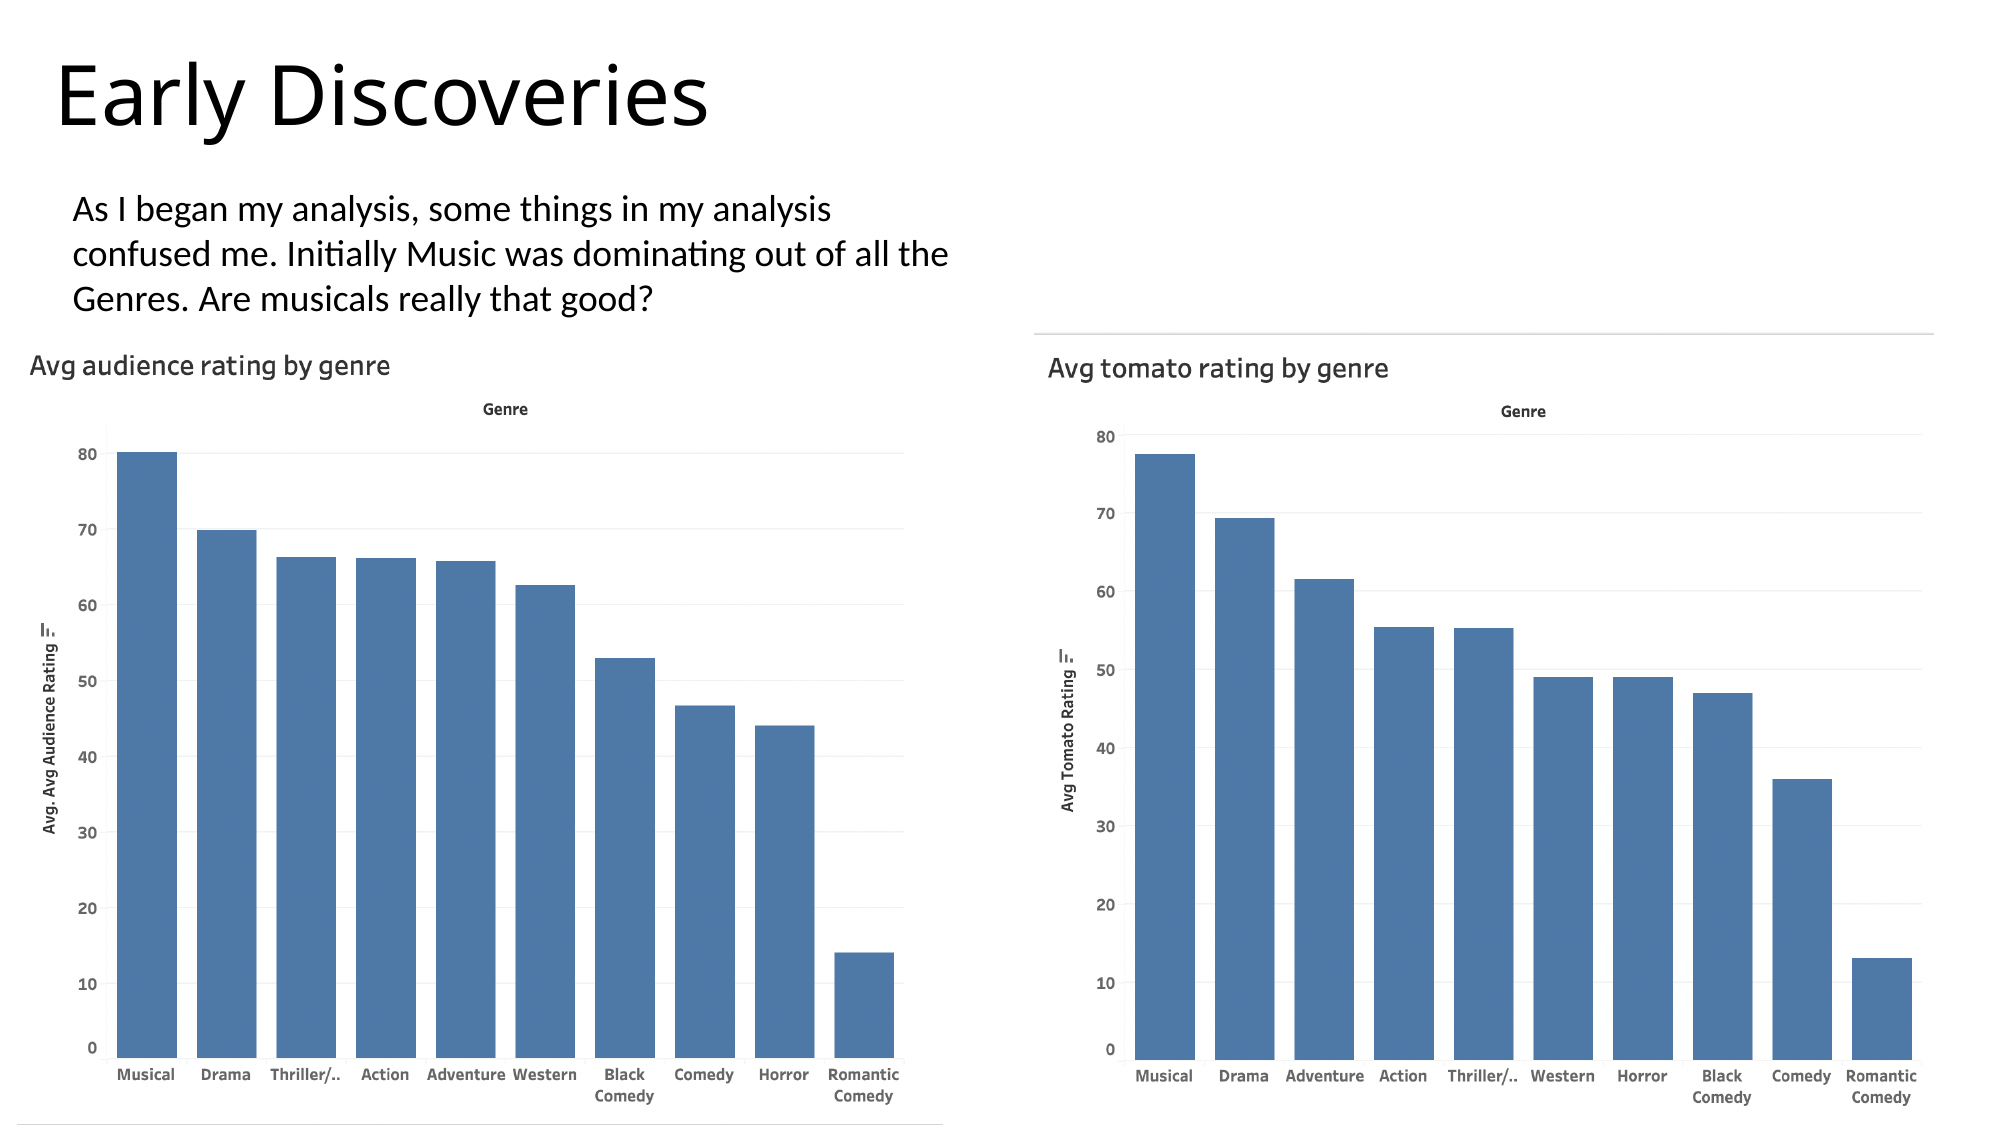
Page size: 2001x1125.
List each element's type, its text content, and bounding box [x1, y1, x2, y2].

title Early Discoveries [40, 31, 1766, 165]
picture [17, 332, 943, 1125]
text_box As I began my analysis, some things in my analysis confused me. Initially Music was dominating out of all the Genres. Are musicals really that good? [57, 176, 984, 327]
picture [1034, 332, 1934, 1125]
